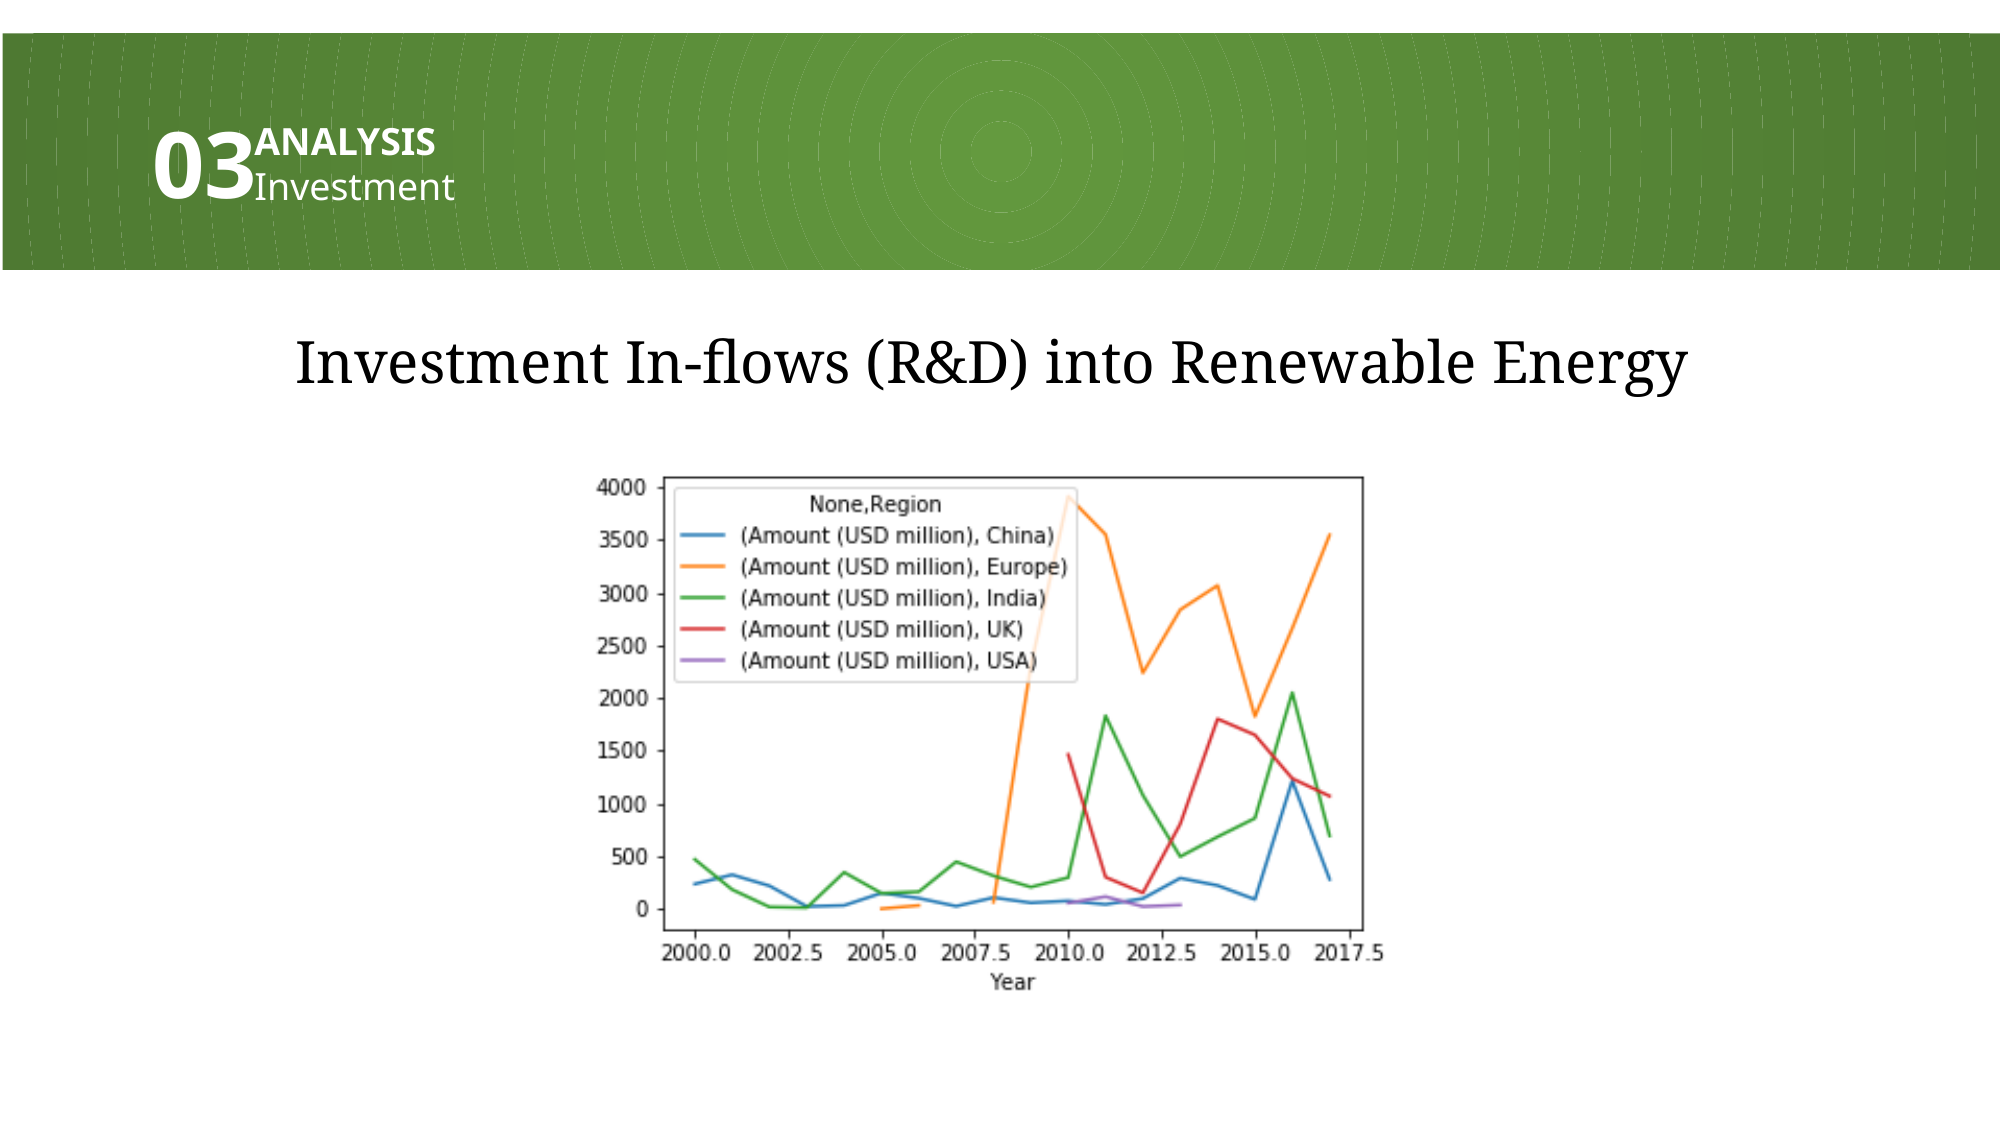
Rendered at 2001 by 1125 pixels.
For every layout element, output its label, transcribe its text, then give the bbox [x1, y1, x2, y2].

text_box [2, 32, 2000, 271]
text_box 03 [137, 59, 291, 278]
picture [551, 404, 1452, 1005]
text_box Investment In-flows (R&D) into Renewable Energy [110, 325, 1890, 415]
text_box ANALYSIS Investment [239, 110, 470, 215]
